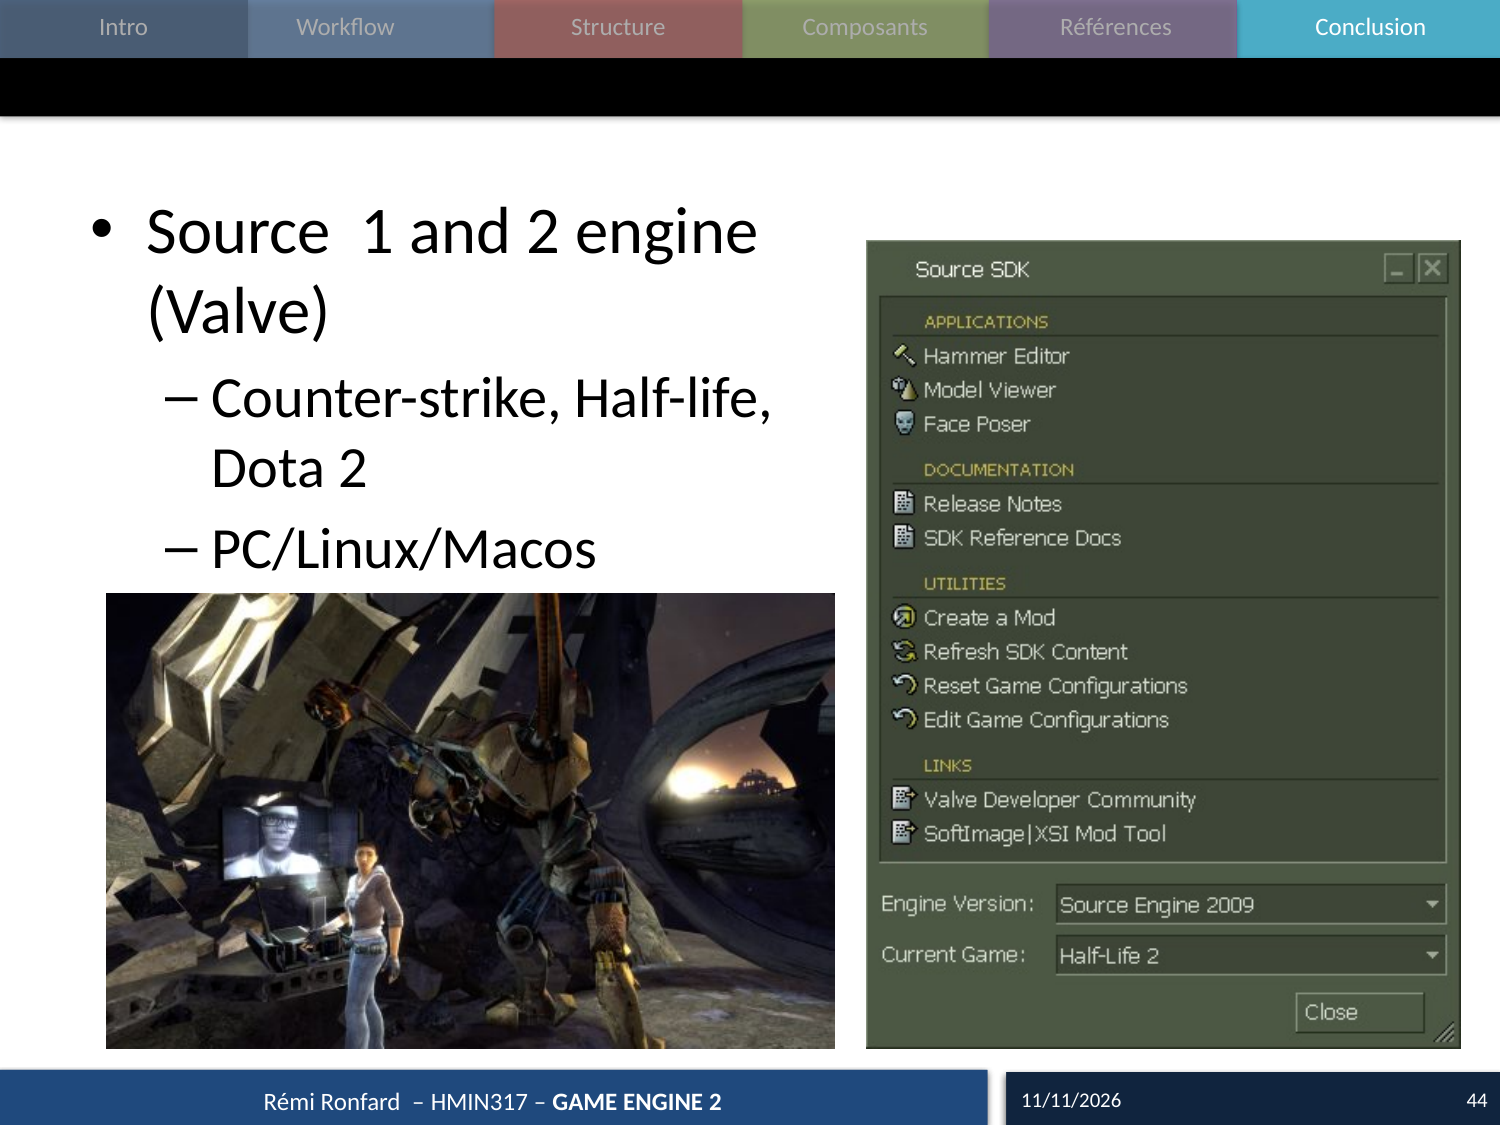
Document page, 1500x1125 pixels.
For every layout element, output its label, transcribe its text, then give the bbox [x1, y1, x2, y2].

list Source 1 and 2 engine (Valve) Counter-strike, Half-life, Dota 2 PC/Linux/Macos [75, 179, 835, 594]
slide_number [1006, 1070, 1153, 1125]
slide_number 44 [1153, 1071, 1500, 1125]
footer Rémi Ronfard – HMIN317 – GAME ENGINE 2 [0, 1072, 988, 1125]
picture [106, 593, 835, 1049]
picture [866, 240, 1461, 1049]
